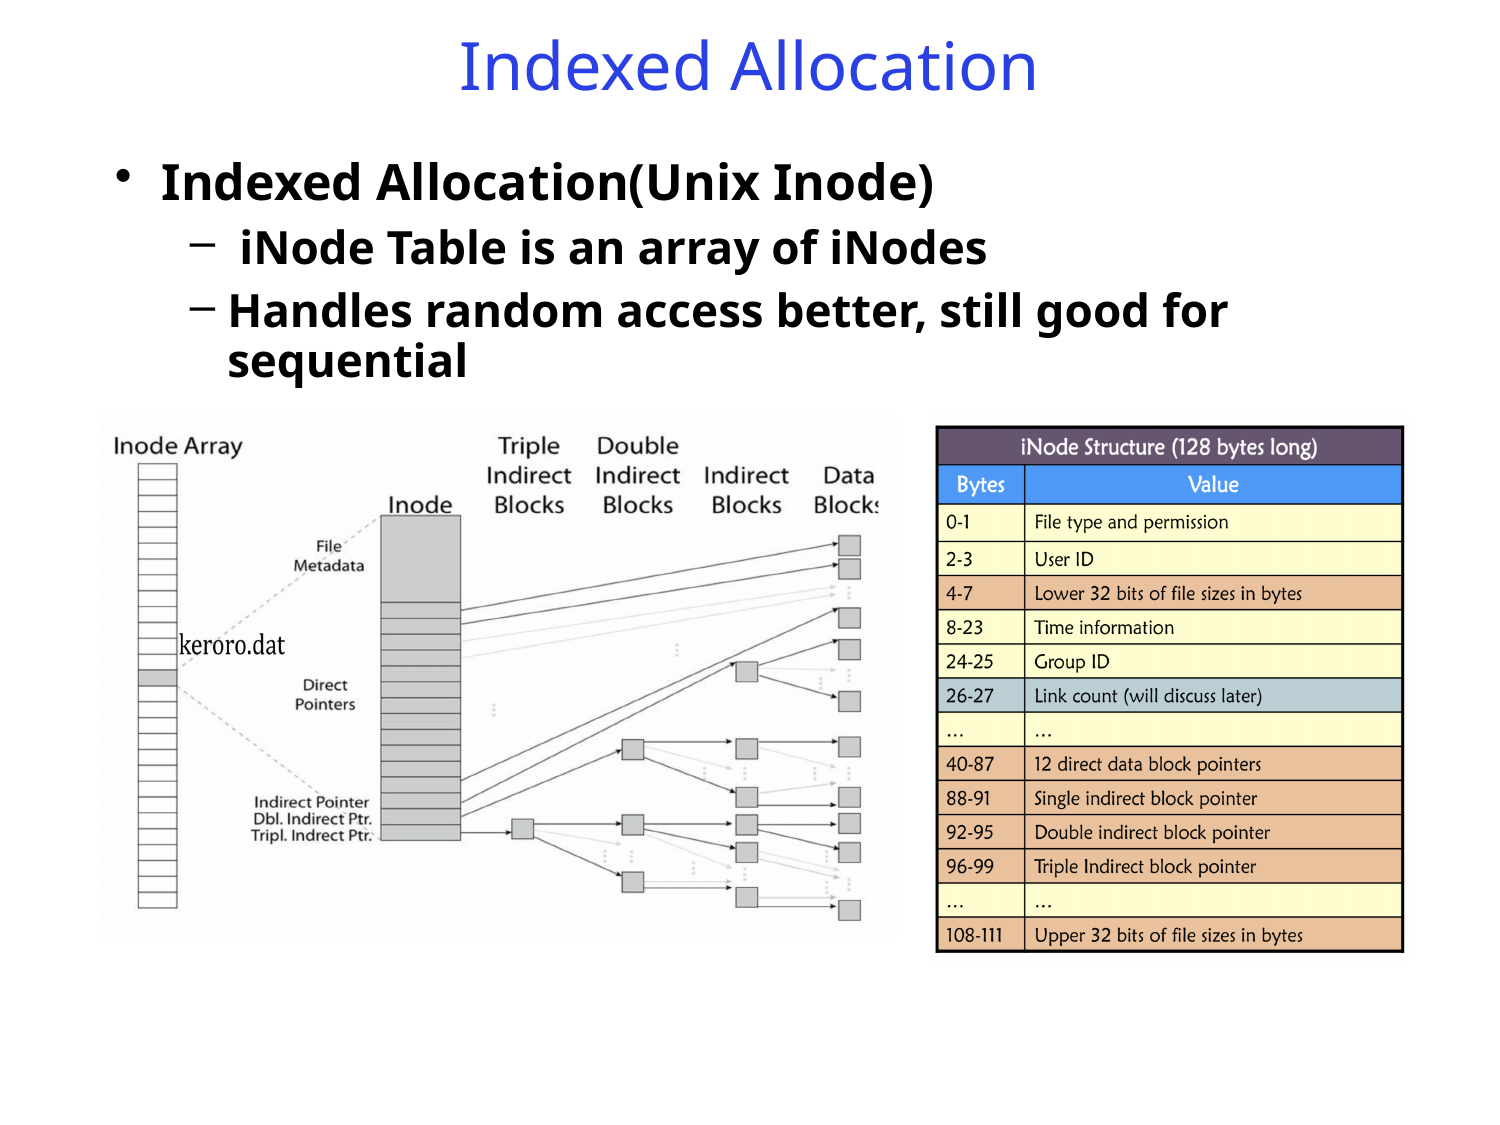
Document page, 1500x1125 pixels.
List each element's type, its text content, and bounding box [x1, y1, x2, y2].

picture [100, 412, 898, 938]
list Indexed Allocation(Unix Inode) iNode Table is an array of iNodes Handles random access better, still good for sequential [99, 149, 1400, 988]
title Indexed Allocation [162, 24, 1338, 113]
picture [927, 412, 1411, 963]
